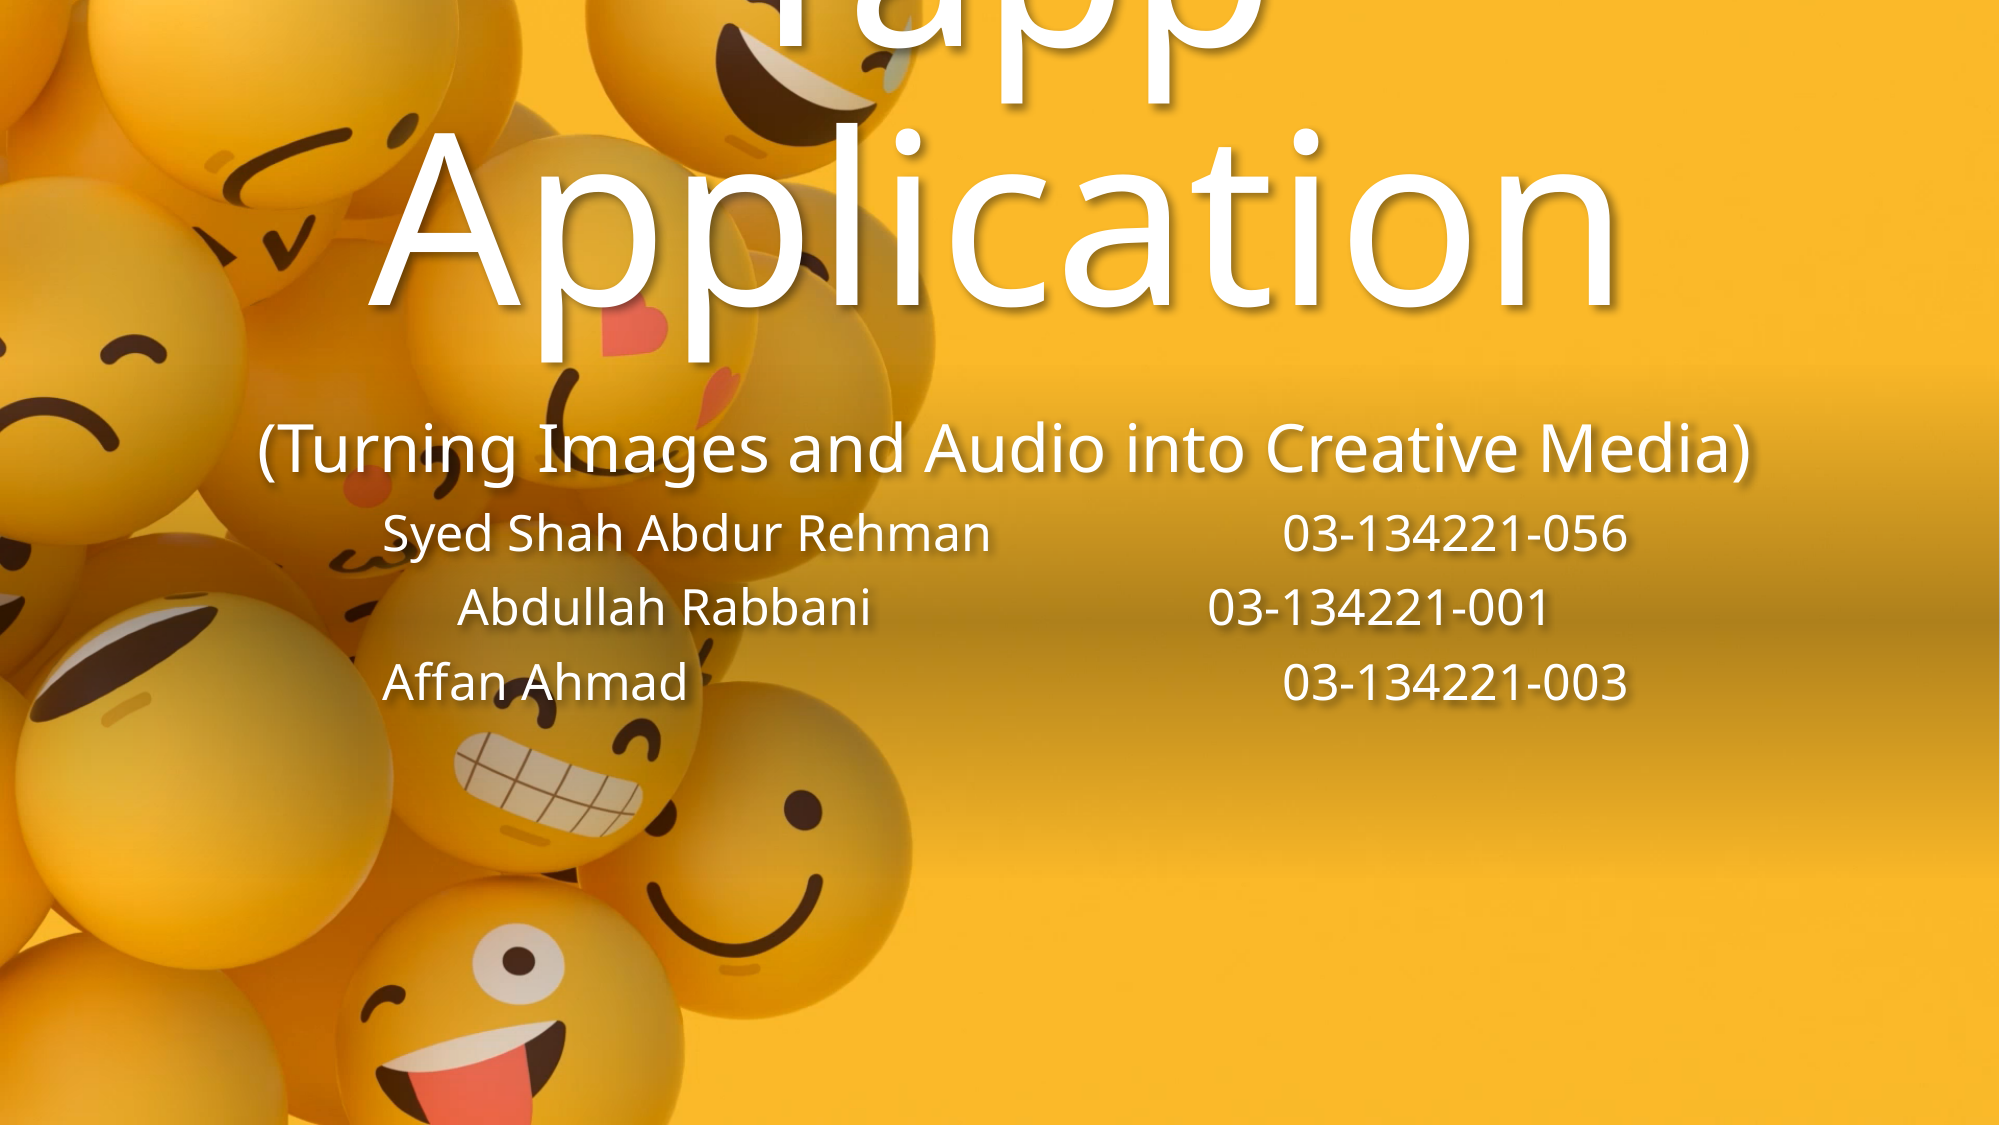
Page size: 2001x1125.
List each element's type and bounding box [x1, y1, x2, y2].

text_box [0, 0, 2000, 1125]
